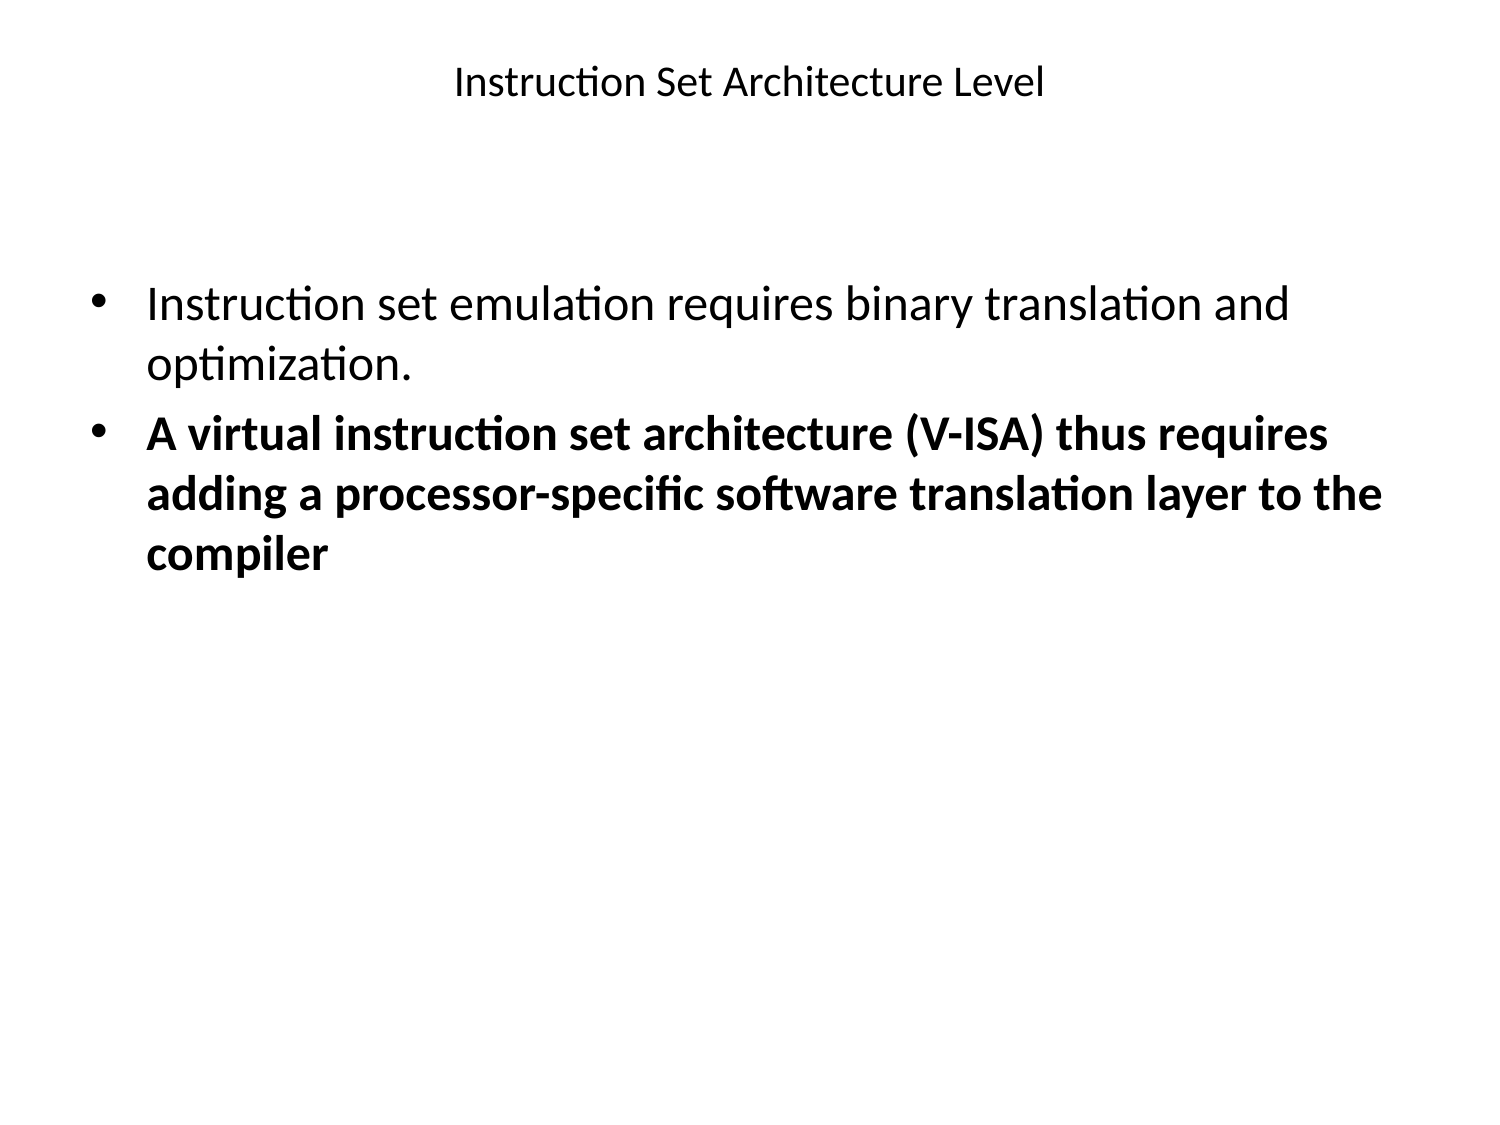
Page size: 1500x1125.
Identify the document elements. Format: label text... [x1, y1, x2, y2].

list Instruction set emulation requires binary translation and optimization. A virtual instruction set architecture (V-ISA) thus requires adding a processor-specific software translation layer to the compiler [75, 262, 1425, 1005]
text_box Instruction Set Architecture Level [74, 45, 1425, 114]
